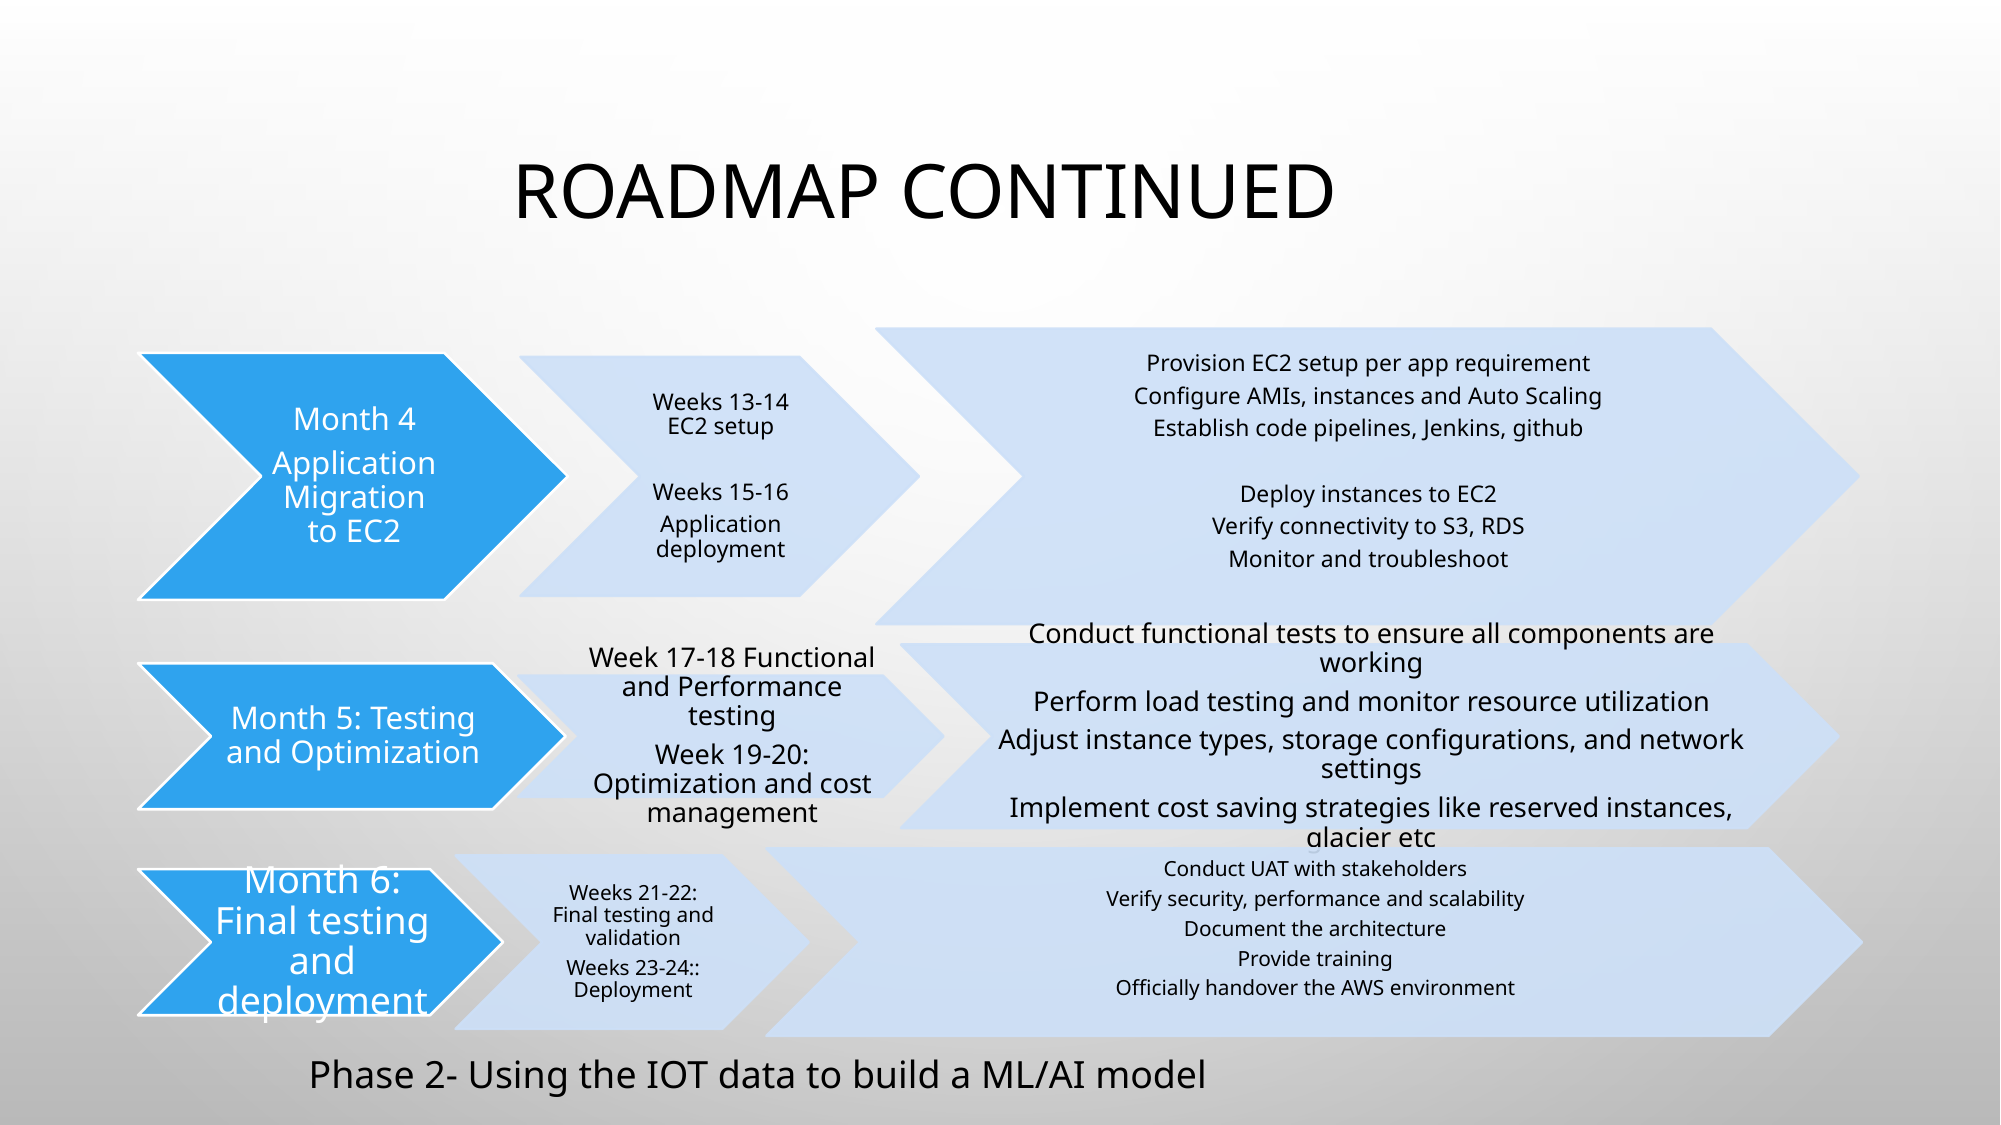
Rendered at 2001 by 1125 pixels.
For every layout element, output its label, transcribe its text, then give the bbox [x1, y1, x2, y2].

title Roadmap CONTINUED [194, 89, 1657, 298]
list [137, 299, 1863, 1066]
picture [0, 0, 2000, 1125]
text_box Phase 2- Using the IOT data to build a ML/AI model [293, 1077, 1358, 1104]
